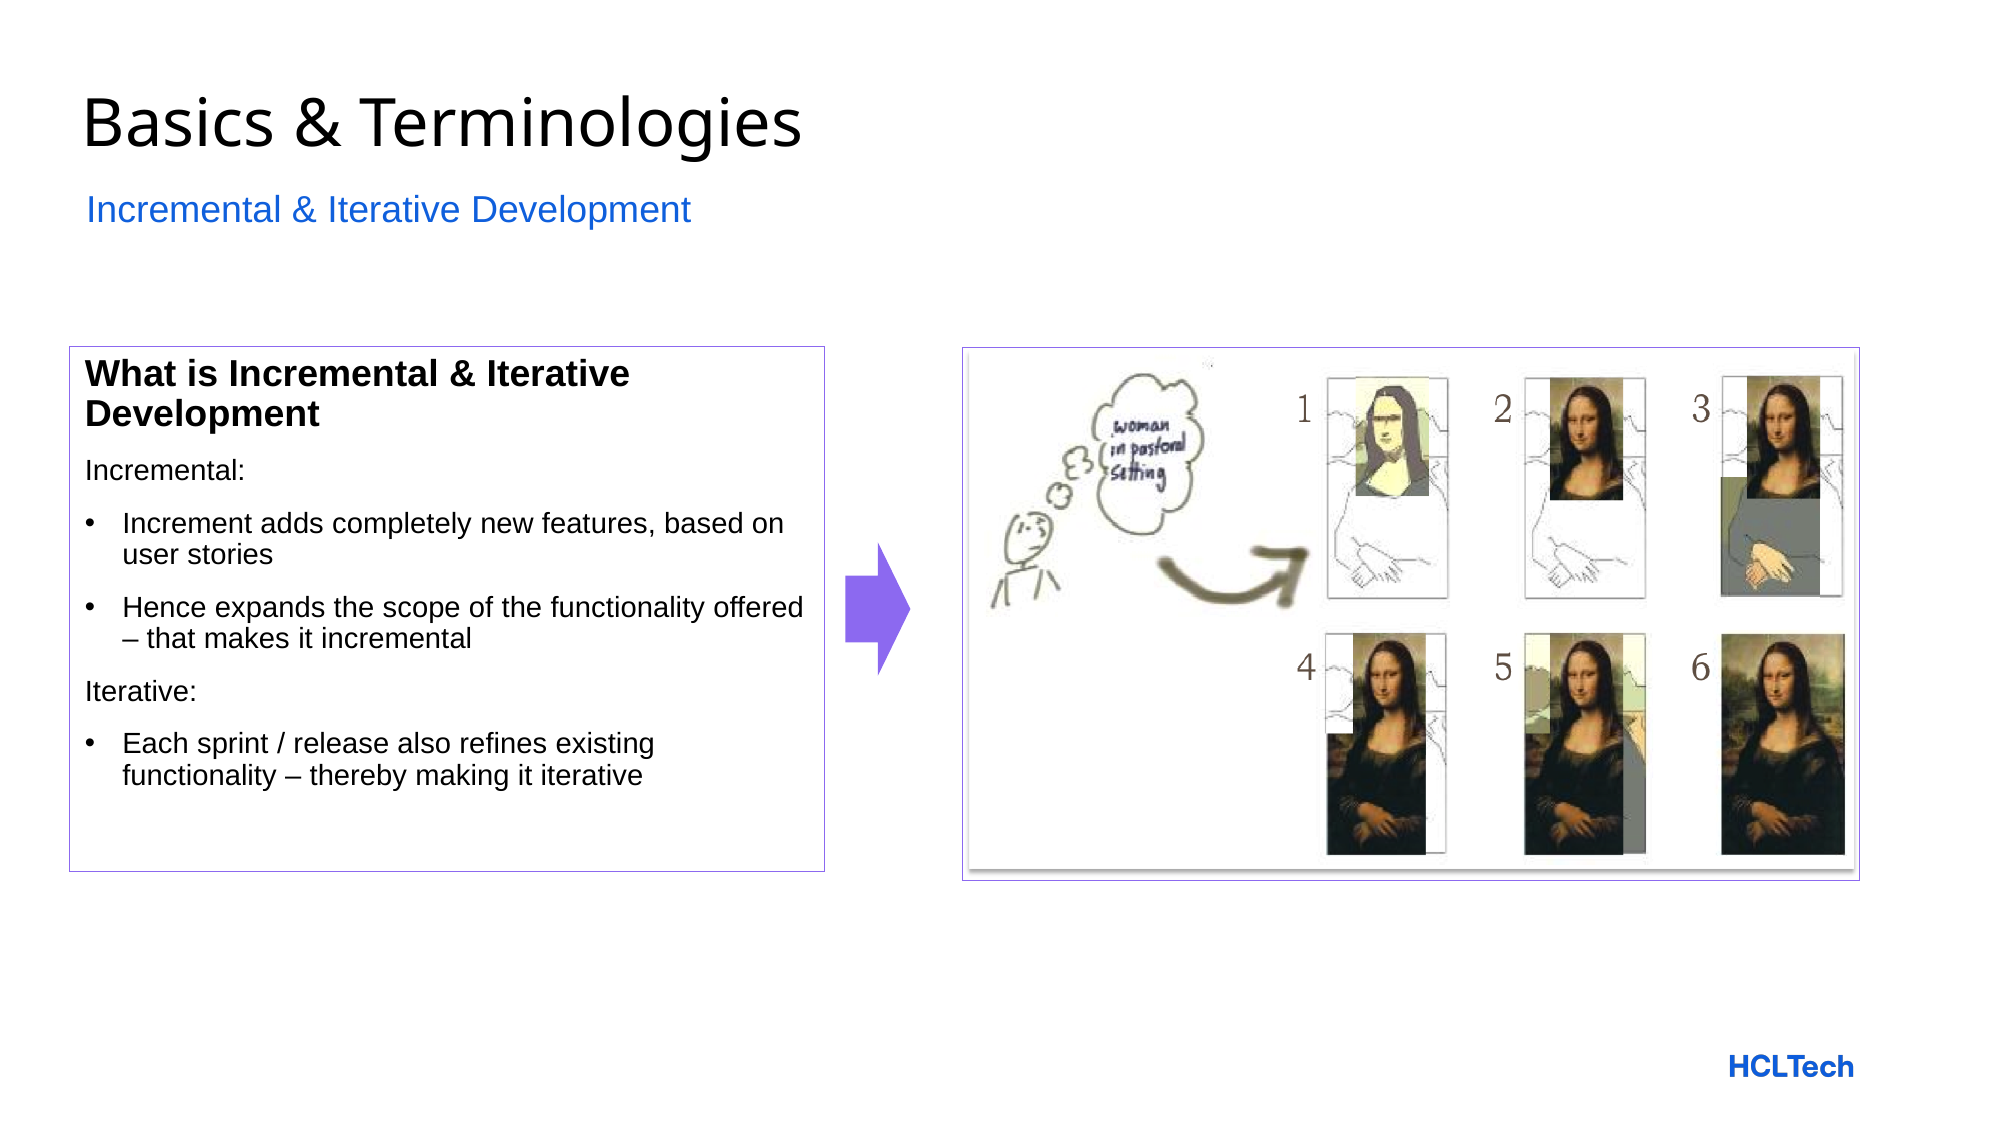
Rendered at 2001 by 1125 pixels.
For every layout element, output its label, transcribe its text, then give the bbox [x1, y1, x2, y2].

picture [1719, 1044, 1864, 1088]
title Basics & Terminologies [81, 92, 1792, 162]
text_box What is Incremental & Iterative Development Incremental: Increment adds completely new features, based on user stories Hence expands the scope of the functionality offered – that makes it incremental Iterative: Each sprint / release also refines existing functionality – thereby making it iterative [69, 346, 825, 872]
picture [962, 347, 1860, 881]
list Incremental & Iterative Development [86, 155, 1795, 231]
text_box [844, 541, 912, 677]
